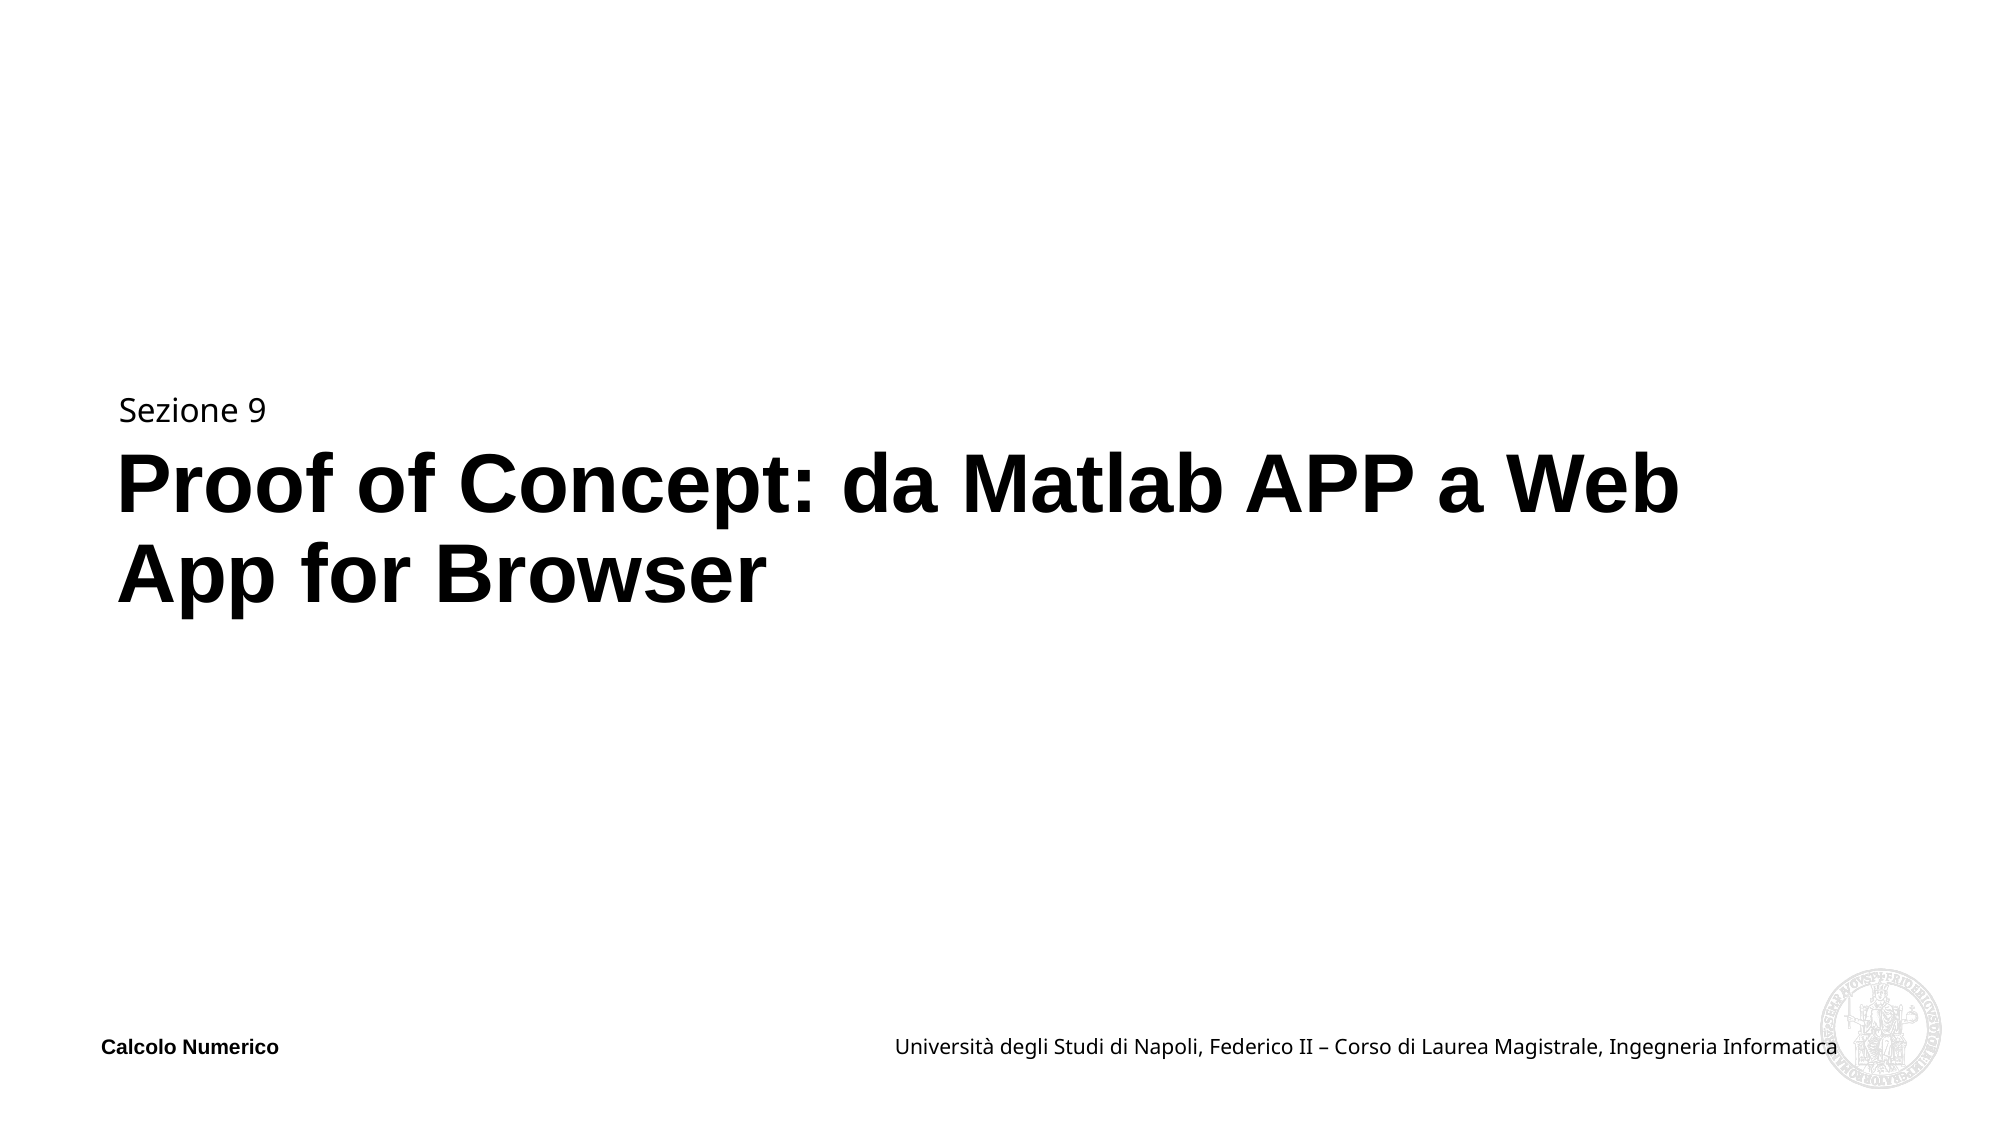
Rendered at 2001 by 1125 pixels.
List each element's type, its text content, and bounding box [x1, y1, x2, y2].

title Proof of Concept: da Matlab APP a Web App for Browser [100, 315, 1855, 629]
text_box Sezione 9 [103, 385, 1750, 563]
picture [1820, 968, 1942, 1090]
text_box Calcolo Numerico Università degli Studi di Napoli, Federico II – Corso di Laurea Magistrale, Ingegneria Informatica [75, 1028, 1820, 1090]
